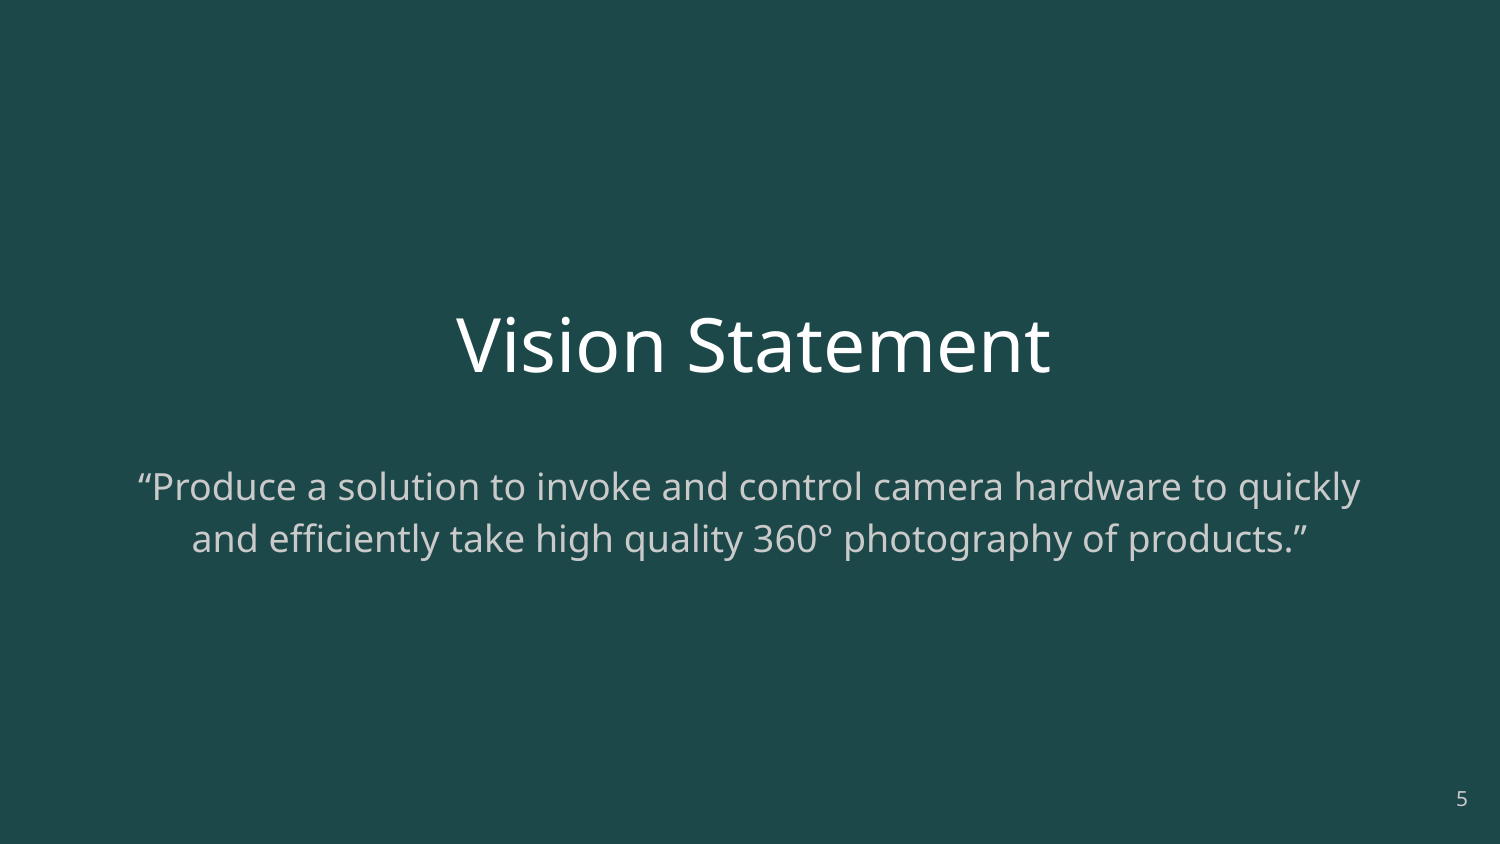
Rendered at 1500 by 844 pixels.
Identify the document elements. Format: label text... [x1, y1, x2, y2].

slide_number ‹#› [1392, 767, 1483, 833]
title Vision Statement [110, 272, 1399, 414]
subtitle “Produce a solution to invoke and control camera hardware to quickly and efficiently take high quality 360° photography of products.” [110, 441, 1390, 572]
